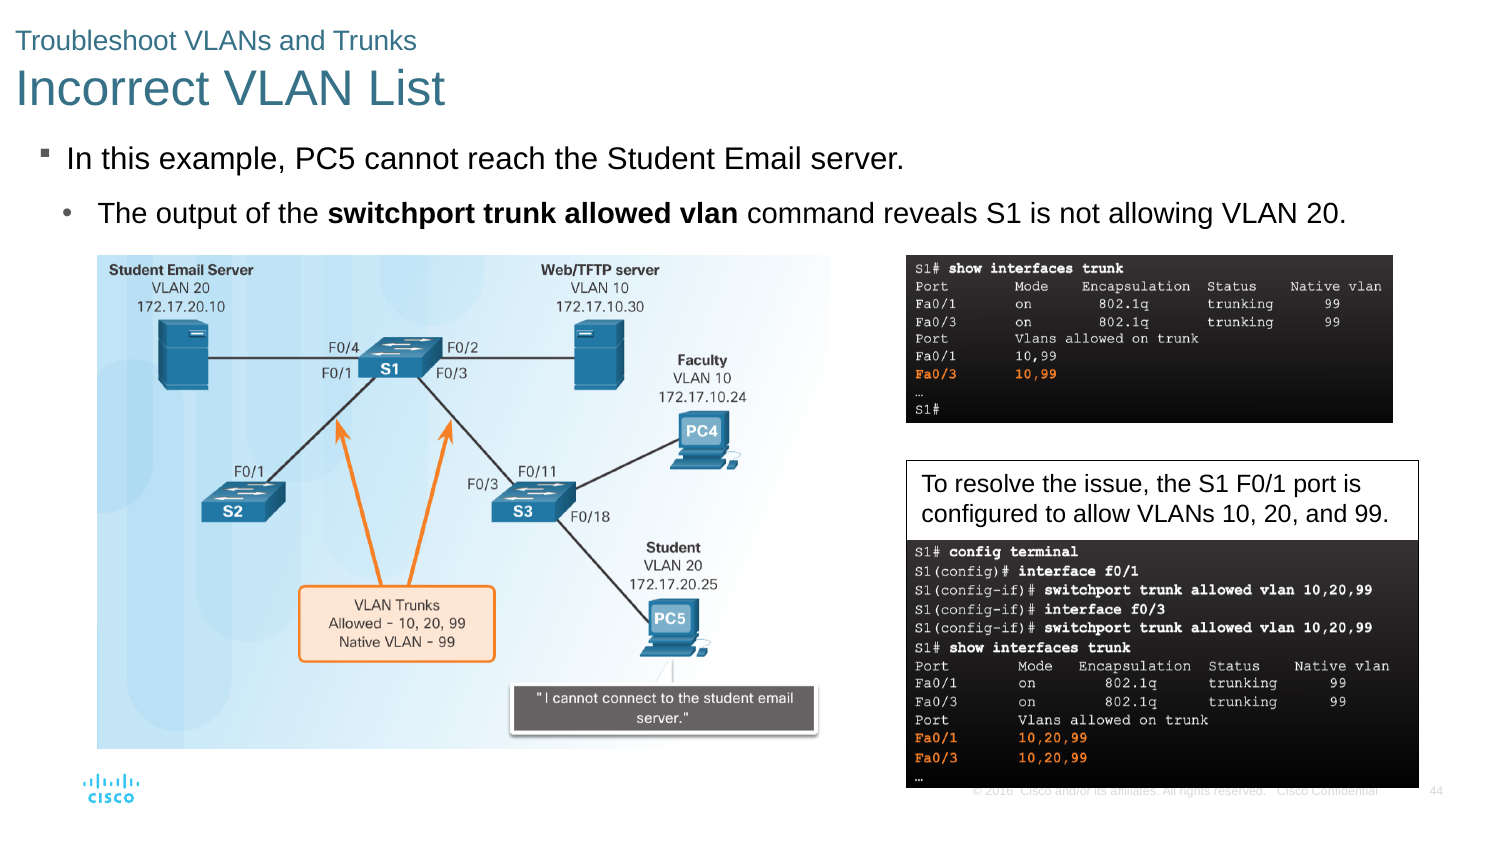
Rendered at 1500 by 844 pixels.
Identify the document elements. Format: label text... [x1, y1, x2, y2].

title Troubleshoot VLANs and Trunks Incorrect VLAN List [0, 6, 1500, 131]
text_box To resolve the issue, the S1 F0/1 port is configured to allow VLANs 10, 20, and 99. [906, 460, 1419, 540]
list In this example, PC5 cannot reach the Student Email server. The output of the switchport trunk allowed vlan command reveals S1 is not allowing VLAN 20. [23, 131, 1435, 813]
picture [906, 255, 1394, 423]
picture [906, 540, 1419, 789]
picture [97, 255, 831, 749]
